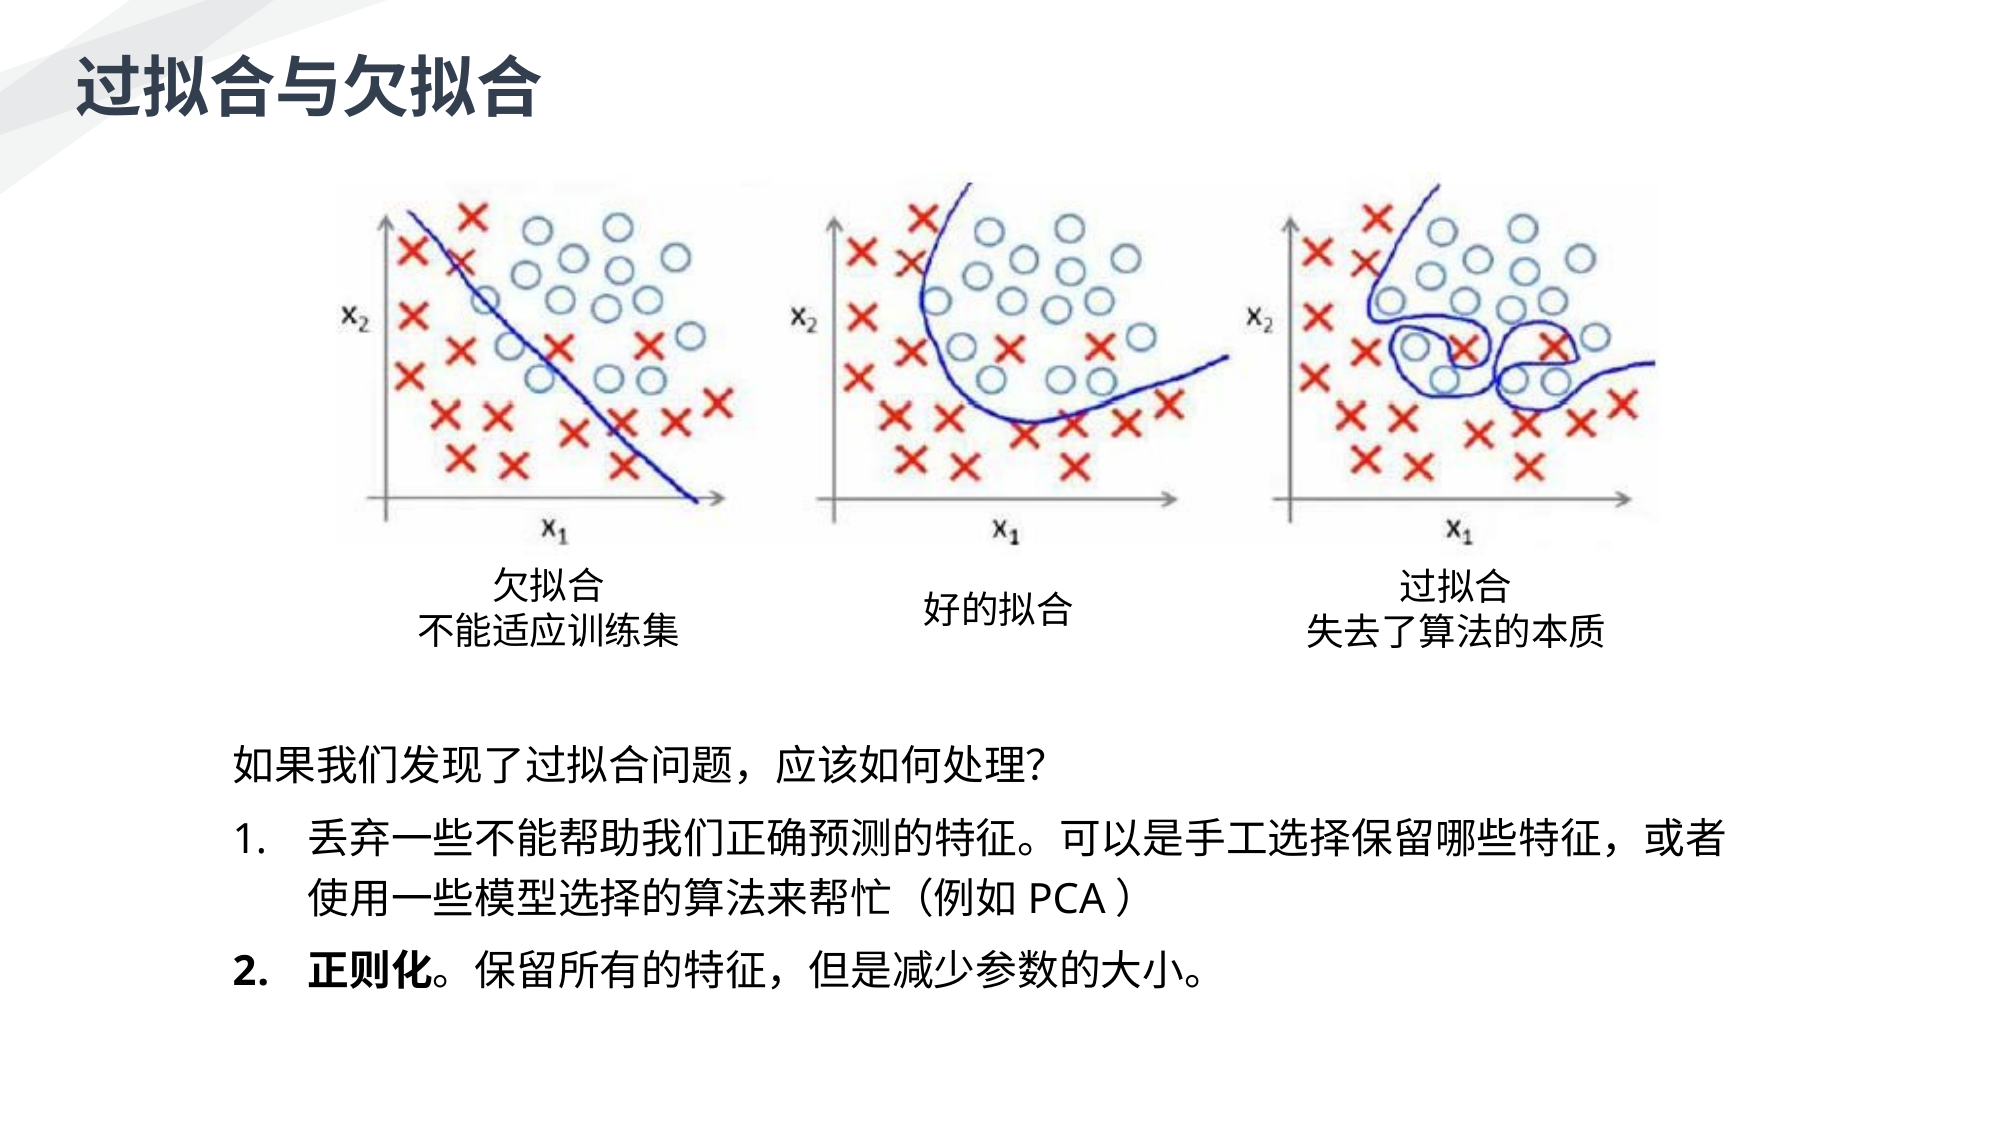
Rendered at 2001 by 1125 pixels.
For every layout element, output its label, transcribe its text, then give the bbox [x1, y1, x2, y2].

picture [320, 172, 1679, 562]
text_box 如果我们发现了过拟合问题，应该如何处理？ 丢弃一些不能帮助我们正确预测的特征。可以是手工选择保留哪些特征，或者使用一些模型选择的算法来帮忙（例如PCA） 正则化。保留所有的特征，但是减少参数的大小。 [217, 721, 1780, 1002]
list 过拟合与欠拟合 [61, 37, 920, 132]
text_box 过拟合 失去了算法的本质 [1301, 563, 1613, 656]
text_box 好的拟合 [921, 586, 1076, 634]
text_box 欠拟合 不能适应训练集 [402, 562, 697, 654]
